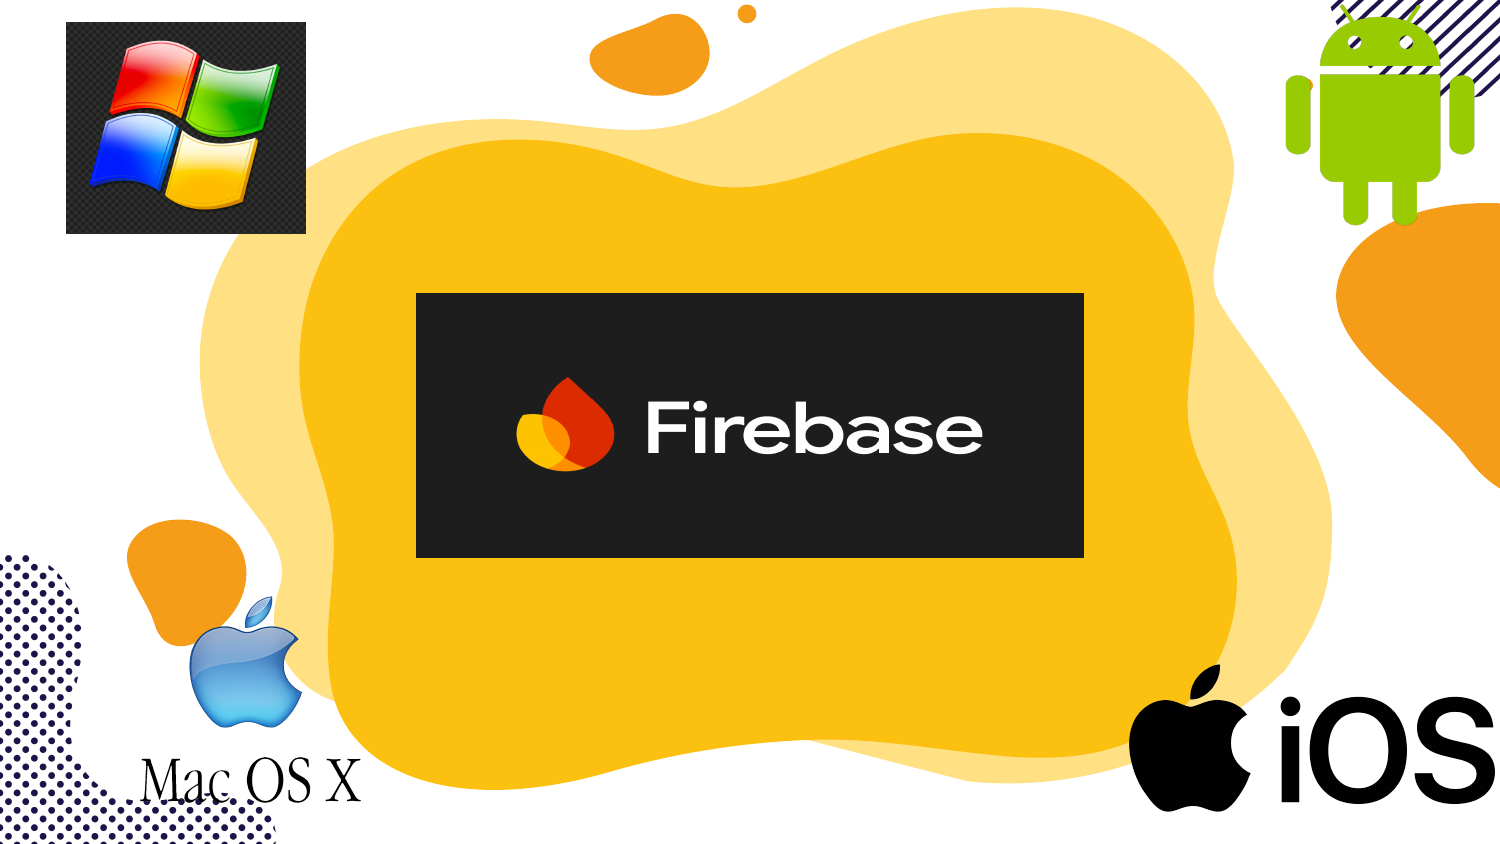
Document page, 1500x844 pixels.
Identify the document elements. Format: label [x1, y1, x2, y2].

picture [0, 555, 439, 844]
picture [416, 293, 1084, 558]
picture [66, 21, 306, 234]
picture [1260, 0, 1500, 234]
picture [1124, 632, 1500, 844]
